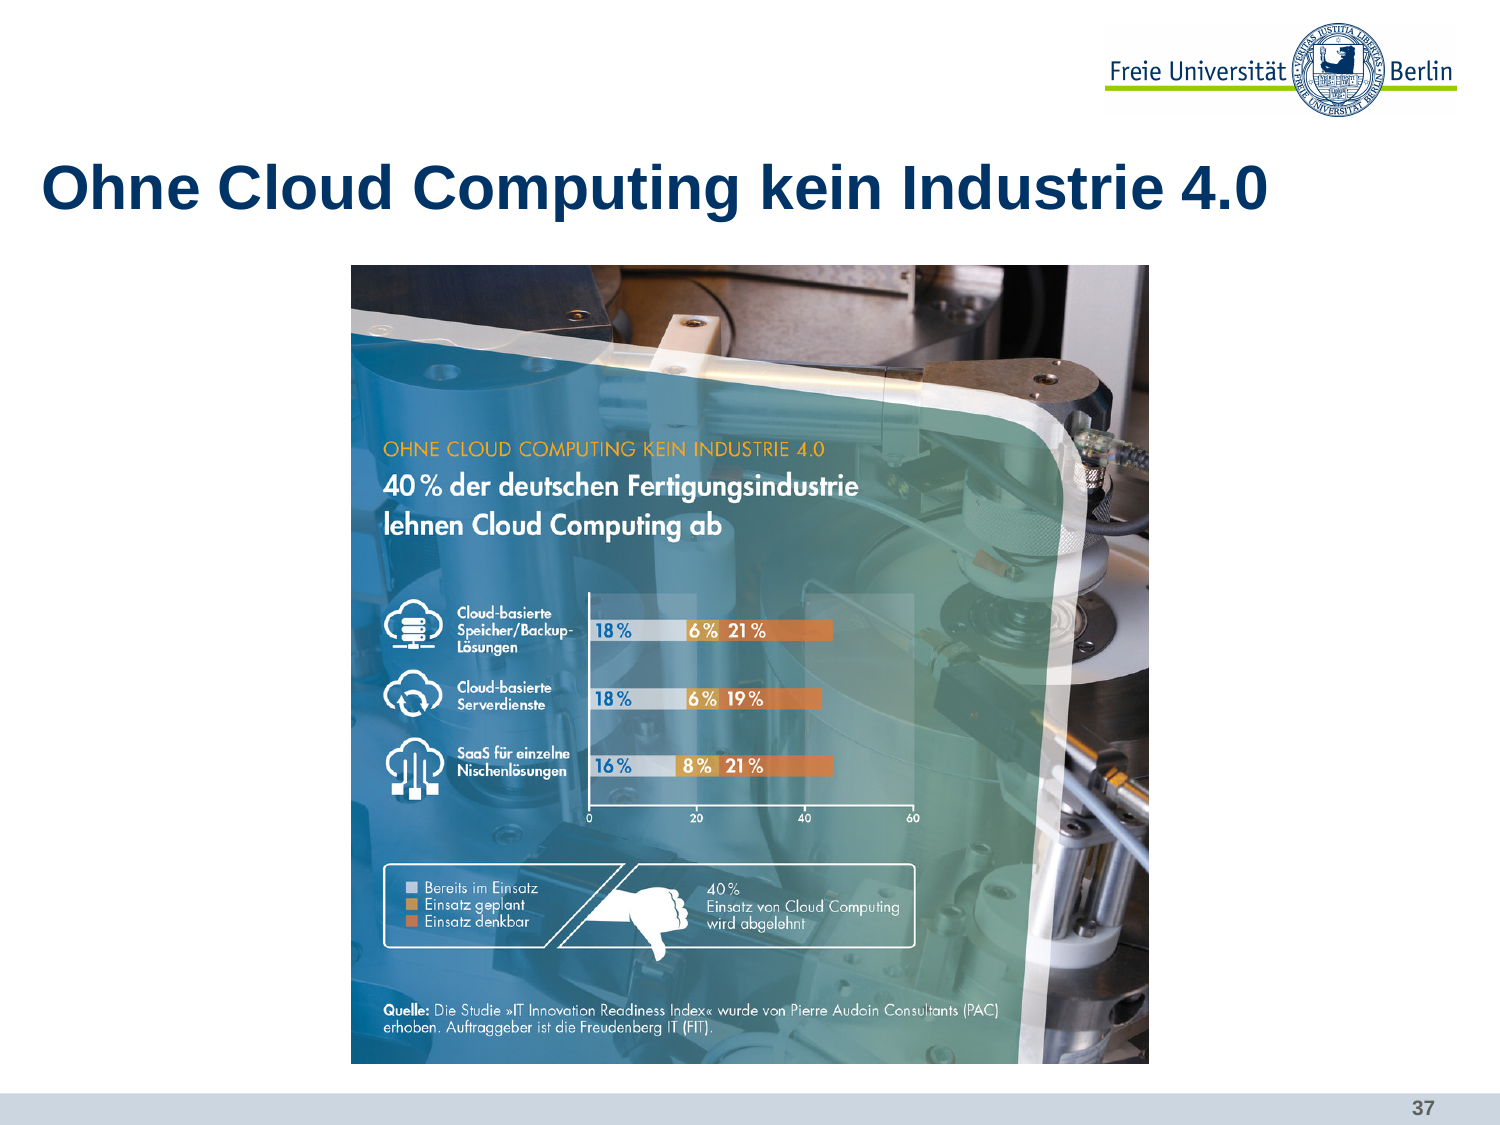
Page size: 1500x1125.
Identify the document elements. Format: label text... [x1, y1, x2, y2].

picture [1105, 23, 1457, 117]
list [350, 265, 1150, 1064]
title Ohne Cloud Computing kein Industrie 4.0 [41, 155, 1459, 226]
